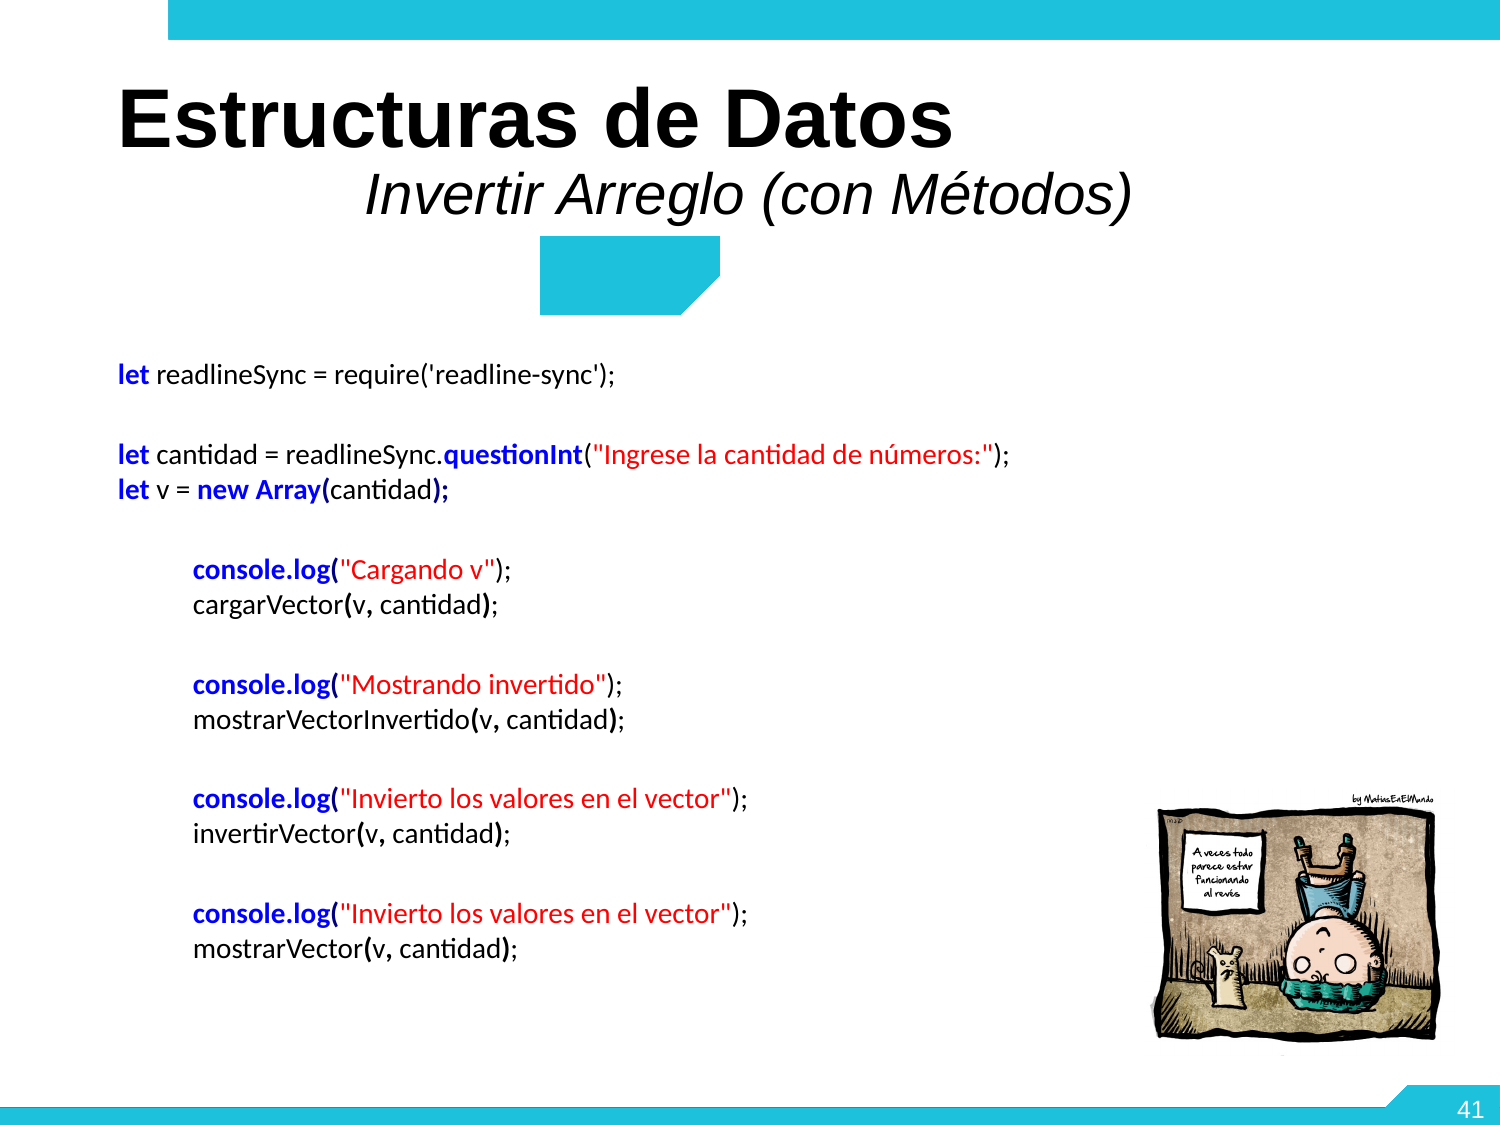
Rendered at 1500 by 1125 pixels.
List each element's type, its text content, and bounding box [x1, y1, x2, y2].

text_box Estructuras de Datos Invertir Arreglo (con Métodos) [103, 45, 1397, 246]
text_box let readlineSync = require('readline-sync'); let cantidad = readlineSync.questionInt("Ingrese la cantidad de números:"); let v = new Array(cantidad); console.log("Cargando v"); cargarVector(v, cantidad); console.log("Mostrando invertido"); mostrarVectorInvertido(v, cantidad); console.log("Invierto los valores en el vector"); invertirVector(v, cantidad); console.log("Invierto los valores en el vector"); mostrarVector(v, cantidad); [103, 347, 1500, 1079]
picture [1146, 789, 1456, 1056]
text_box <number> [1408, 1079, 1500, 1125]
